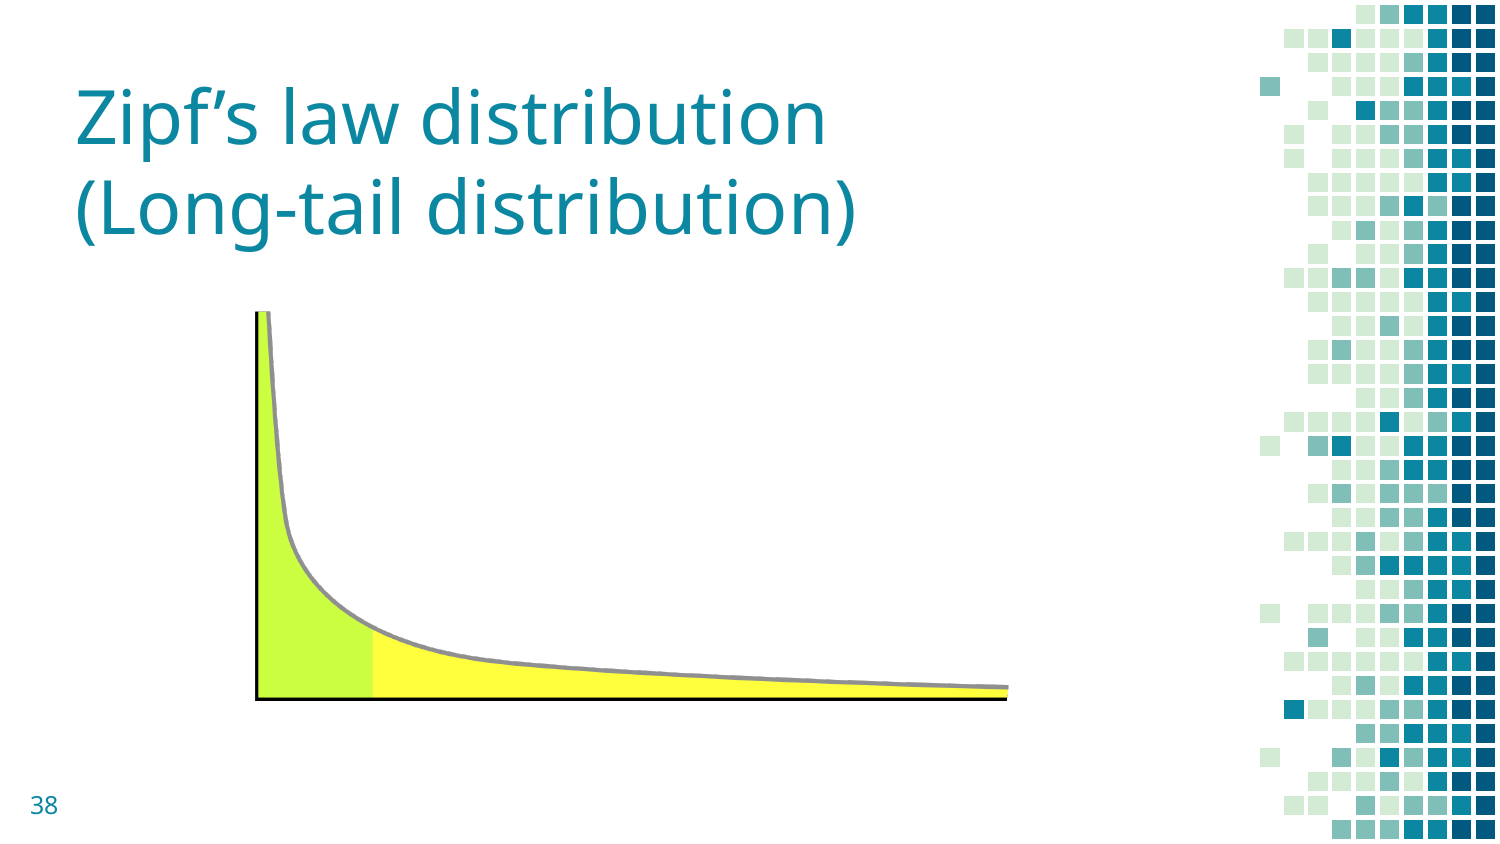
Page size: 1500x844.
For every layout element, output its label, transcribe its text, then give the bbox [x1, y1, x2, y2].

title Zipf’s law distribution (Long-tail distribution) [60, 52, 1206, 265]
slide_number 38 [15, 774, 105, 839]
picture [237, 299, 1029, 711]
